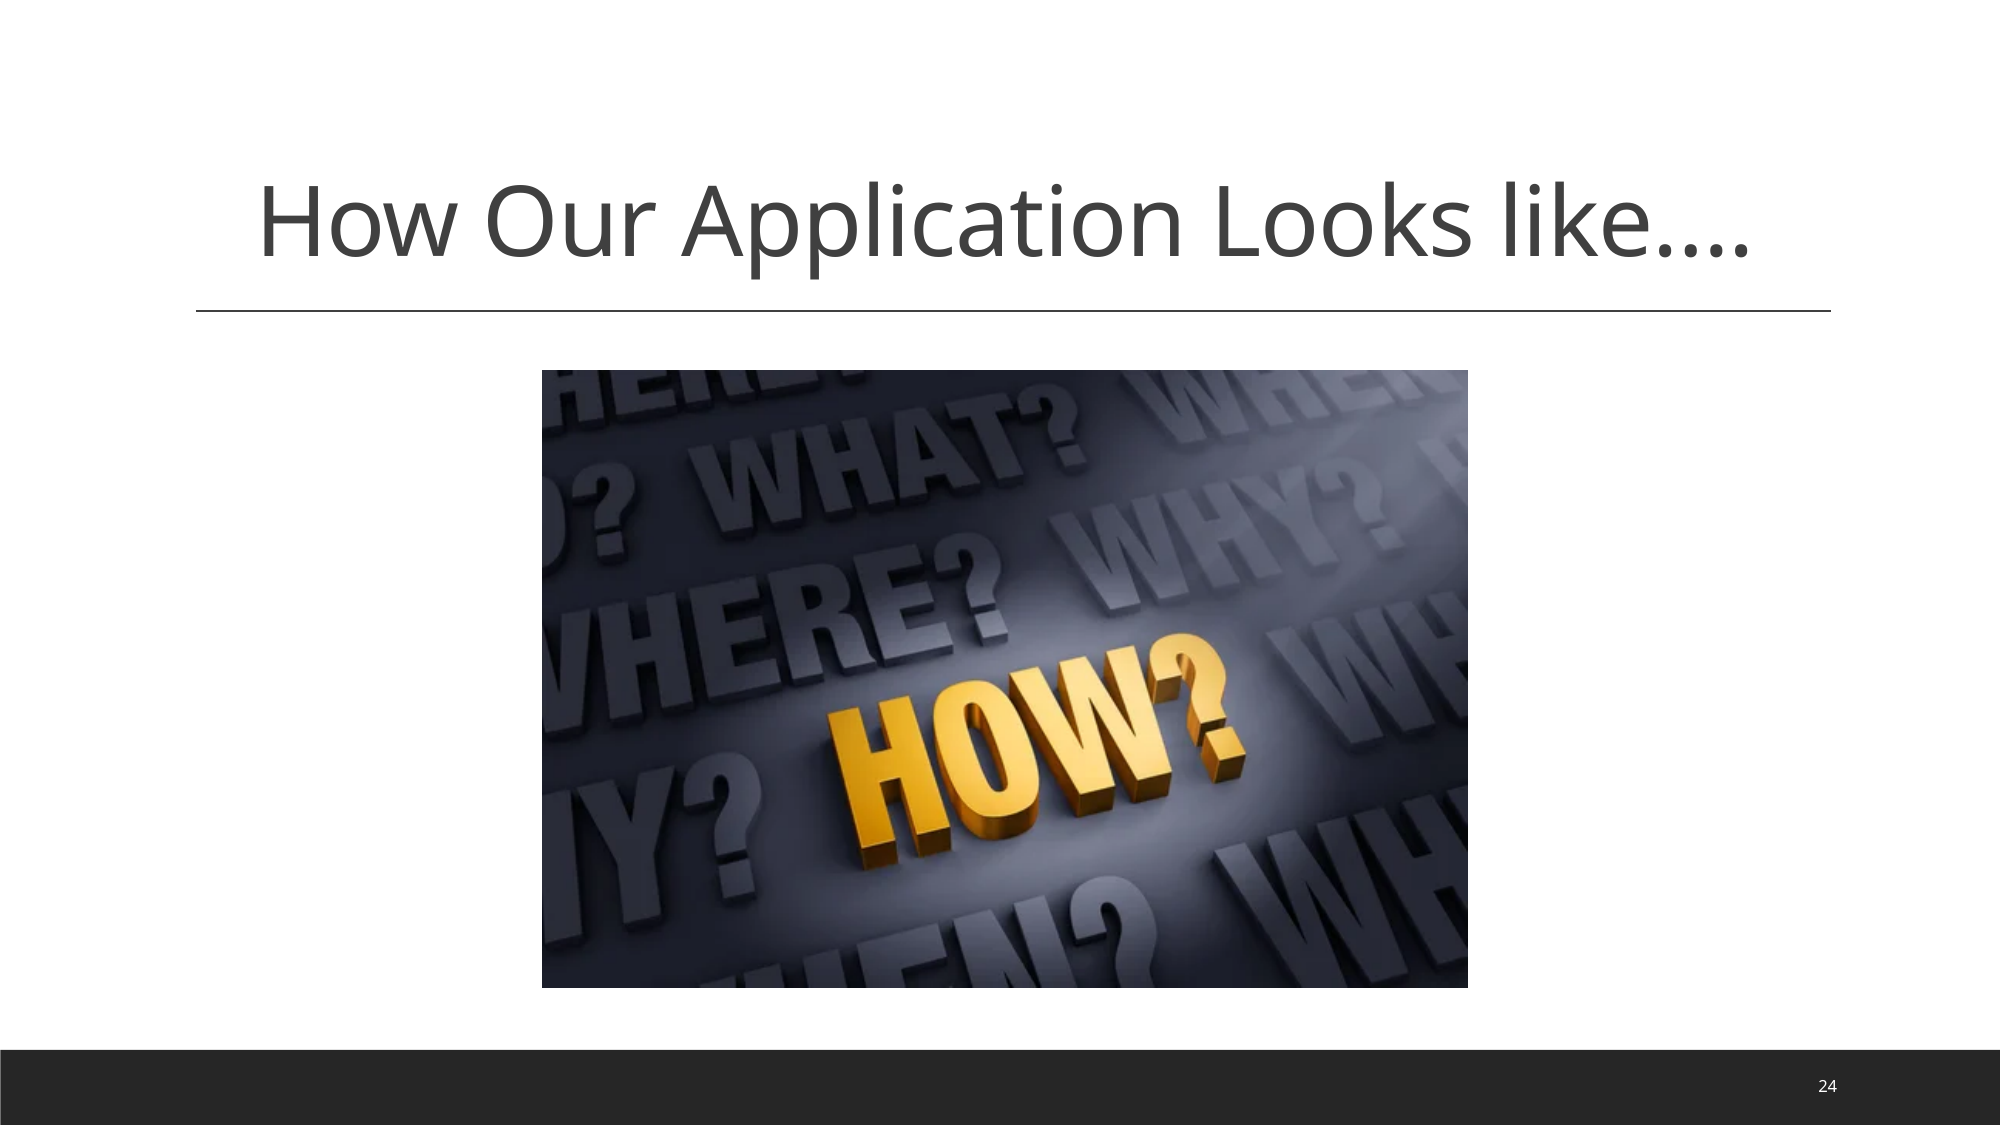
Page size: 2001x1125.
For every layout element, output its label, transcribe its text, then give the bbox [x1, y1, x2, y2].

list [541, 369, 1469, 988]
title How Our Application Looks like…. [180, 47, 1830, 285]
slide_number 24 [1803, 1057, 1932, 1118]
